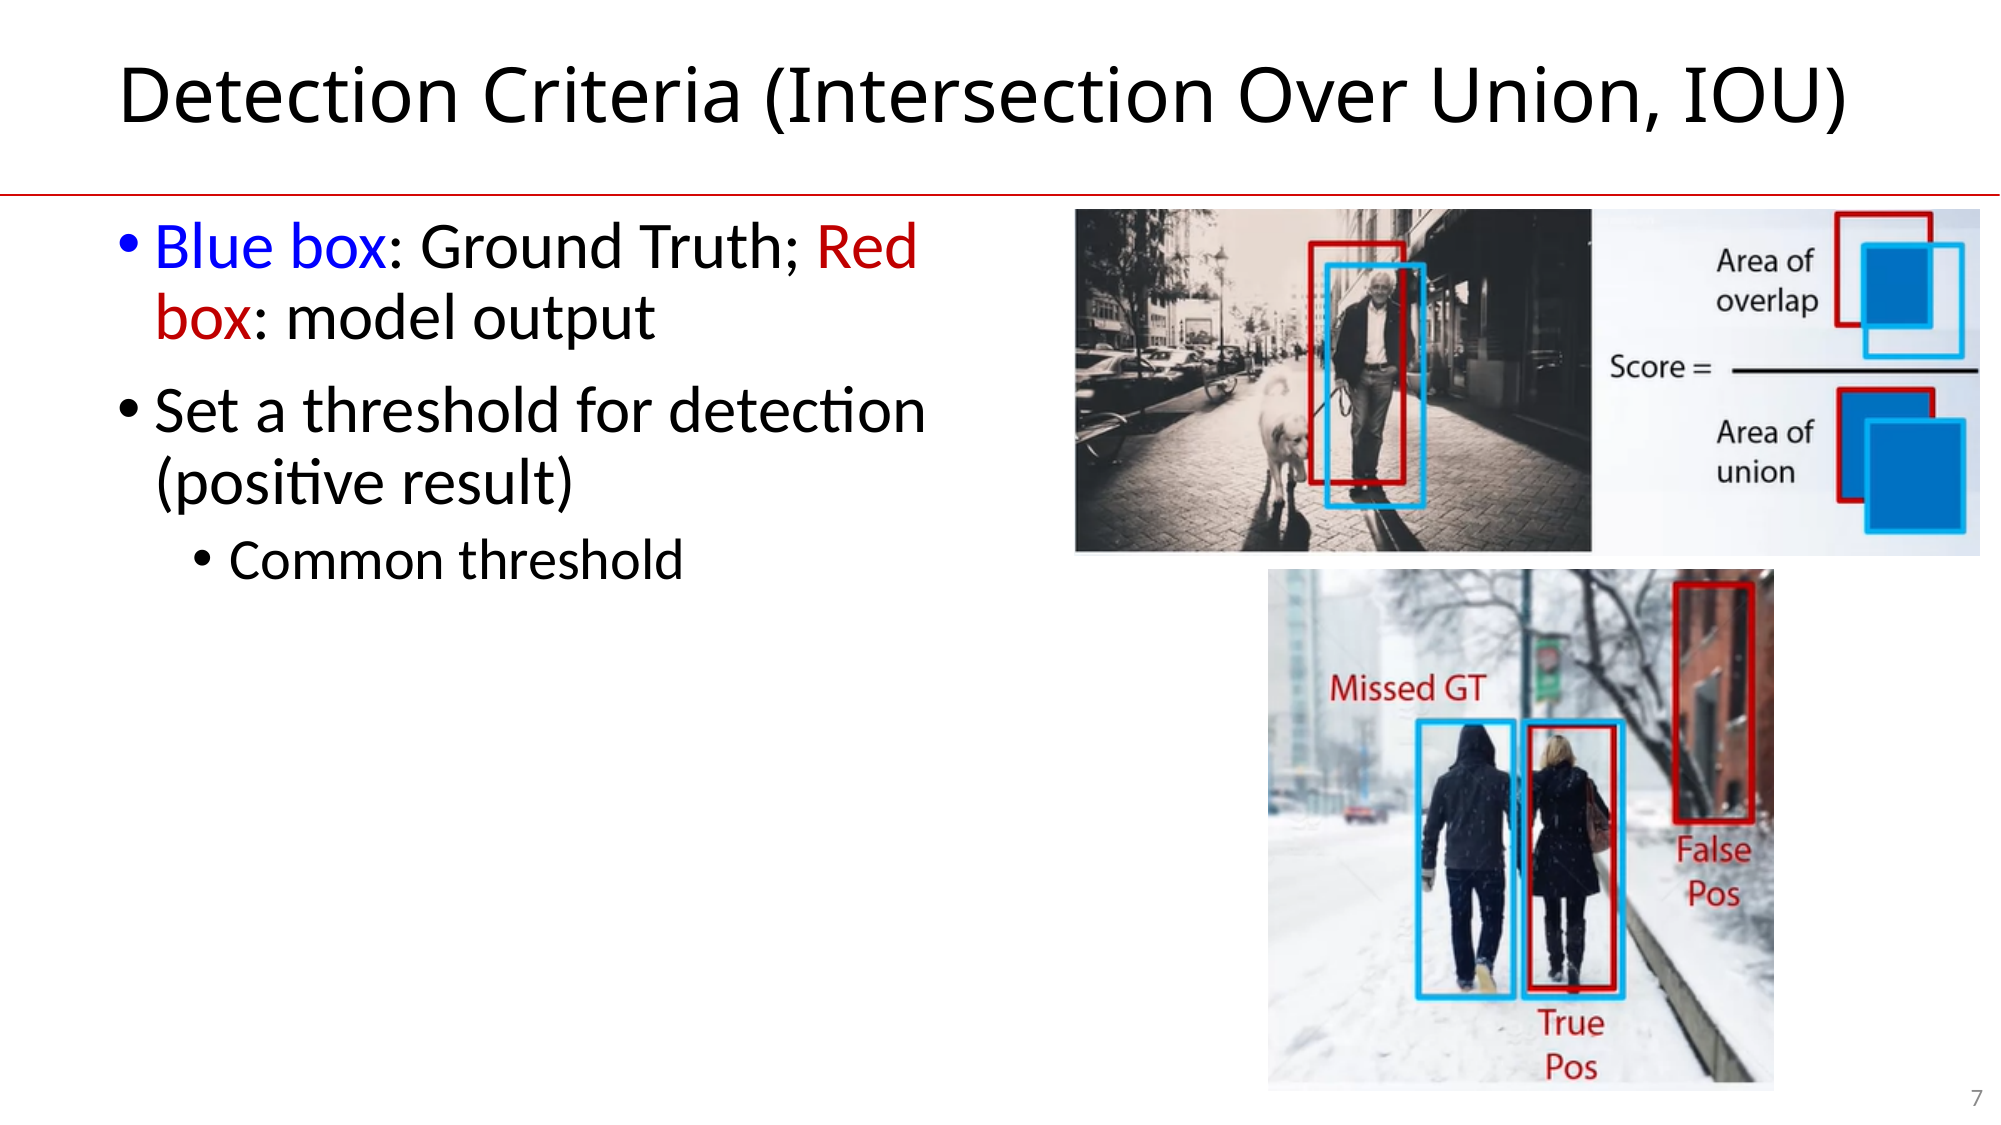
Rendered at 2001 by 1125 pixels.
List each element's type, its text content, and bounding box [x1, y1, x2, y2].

picture [1268, 569, 1774, 1091]
picture [1074, 209, 1980, 556]
slide_number 7 [1548, 1066, 1999, 1125]
title Detection Criteria (Intersection Over Union, IOU) [102, 10, 1899, 186]
